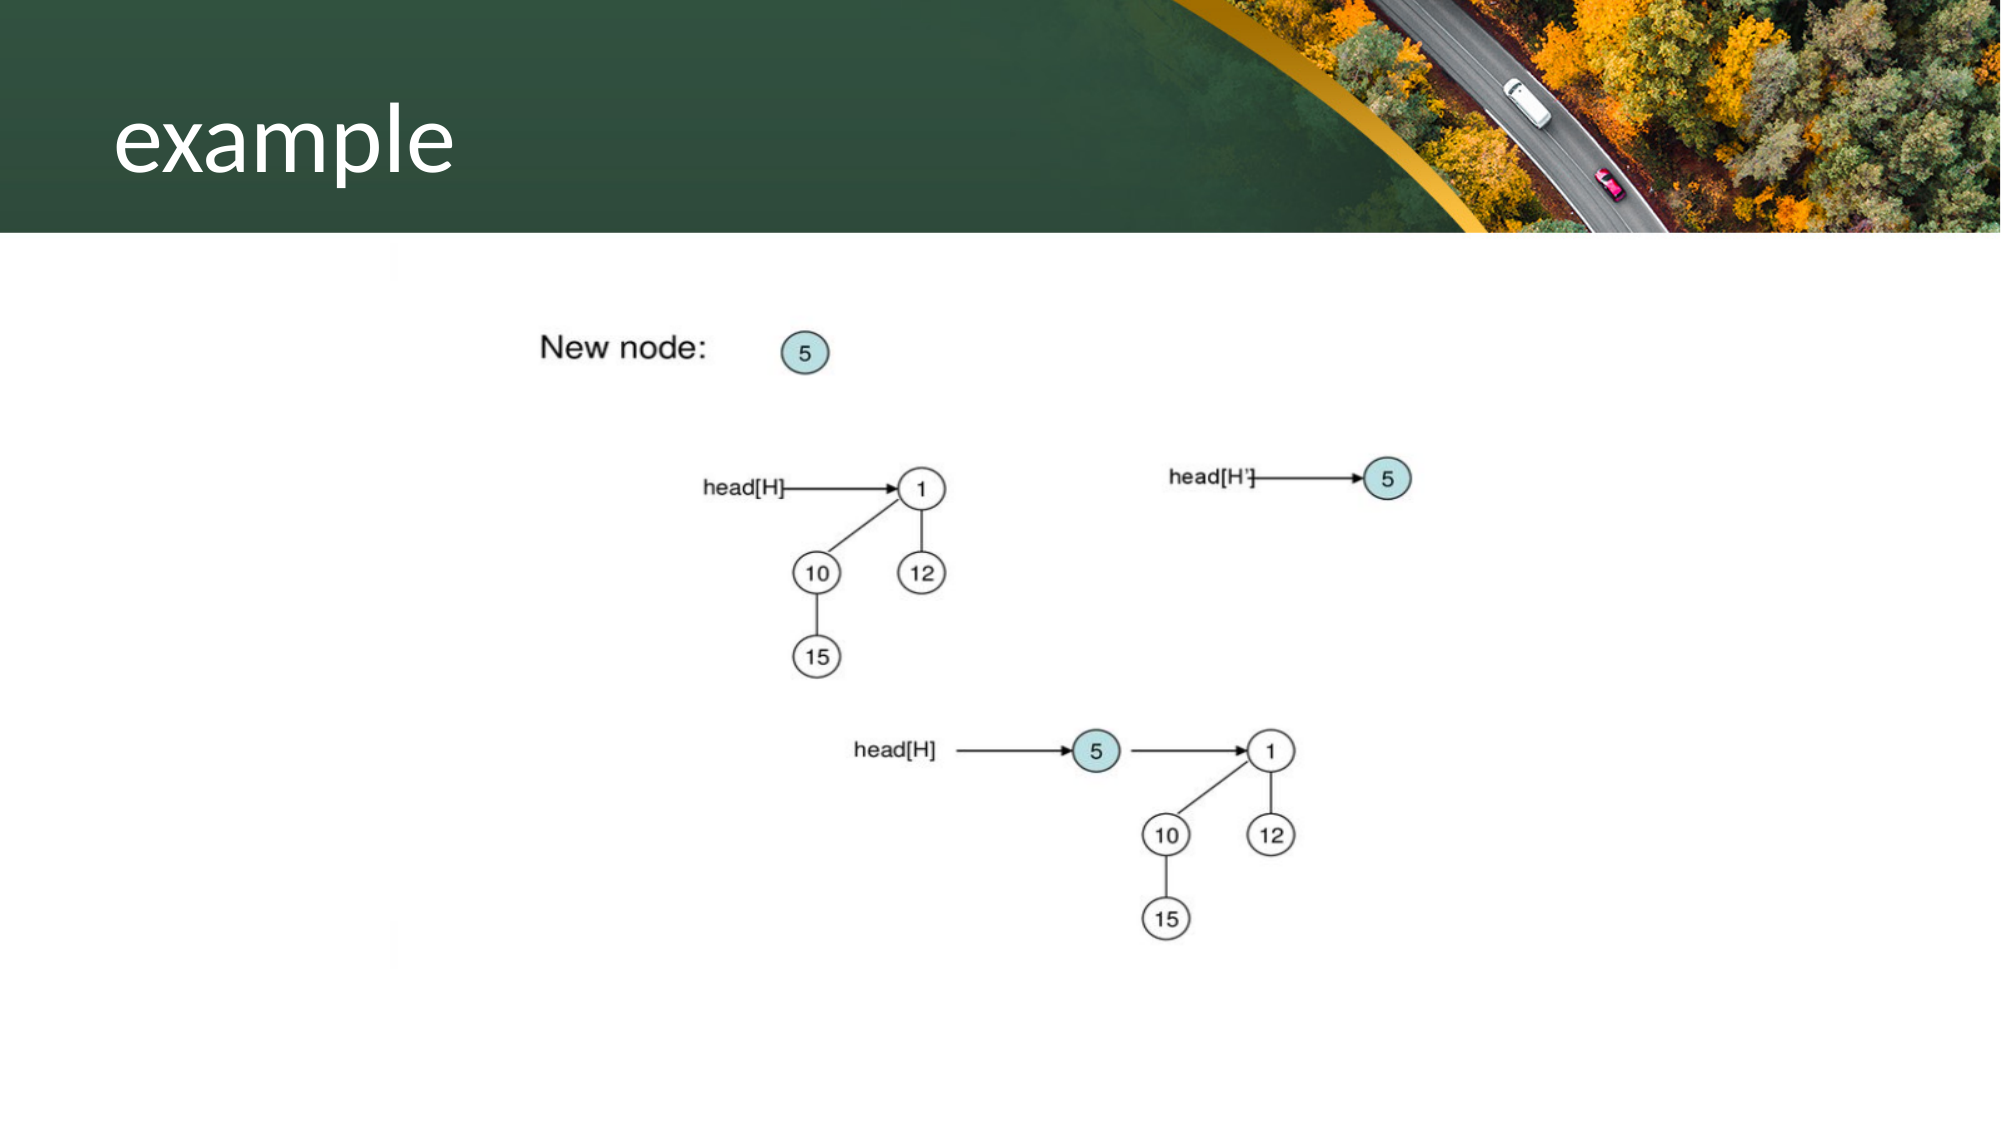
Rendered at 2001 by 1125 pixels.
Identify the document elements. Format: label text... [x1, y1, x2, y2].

title example [98, 49, 1905, 217]
picture [0, 0, 2001, 1125]
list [390, 243, 1613, 970]
